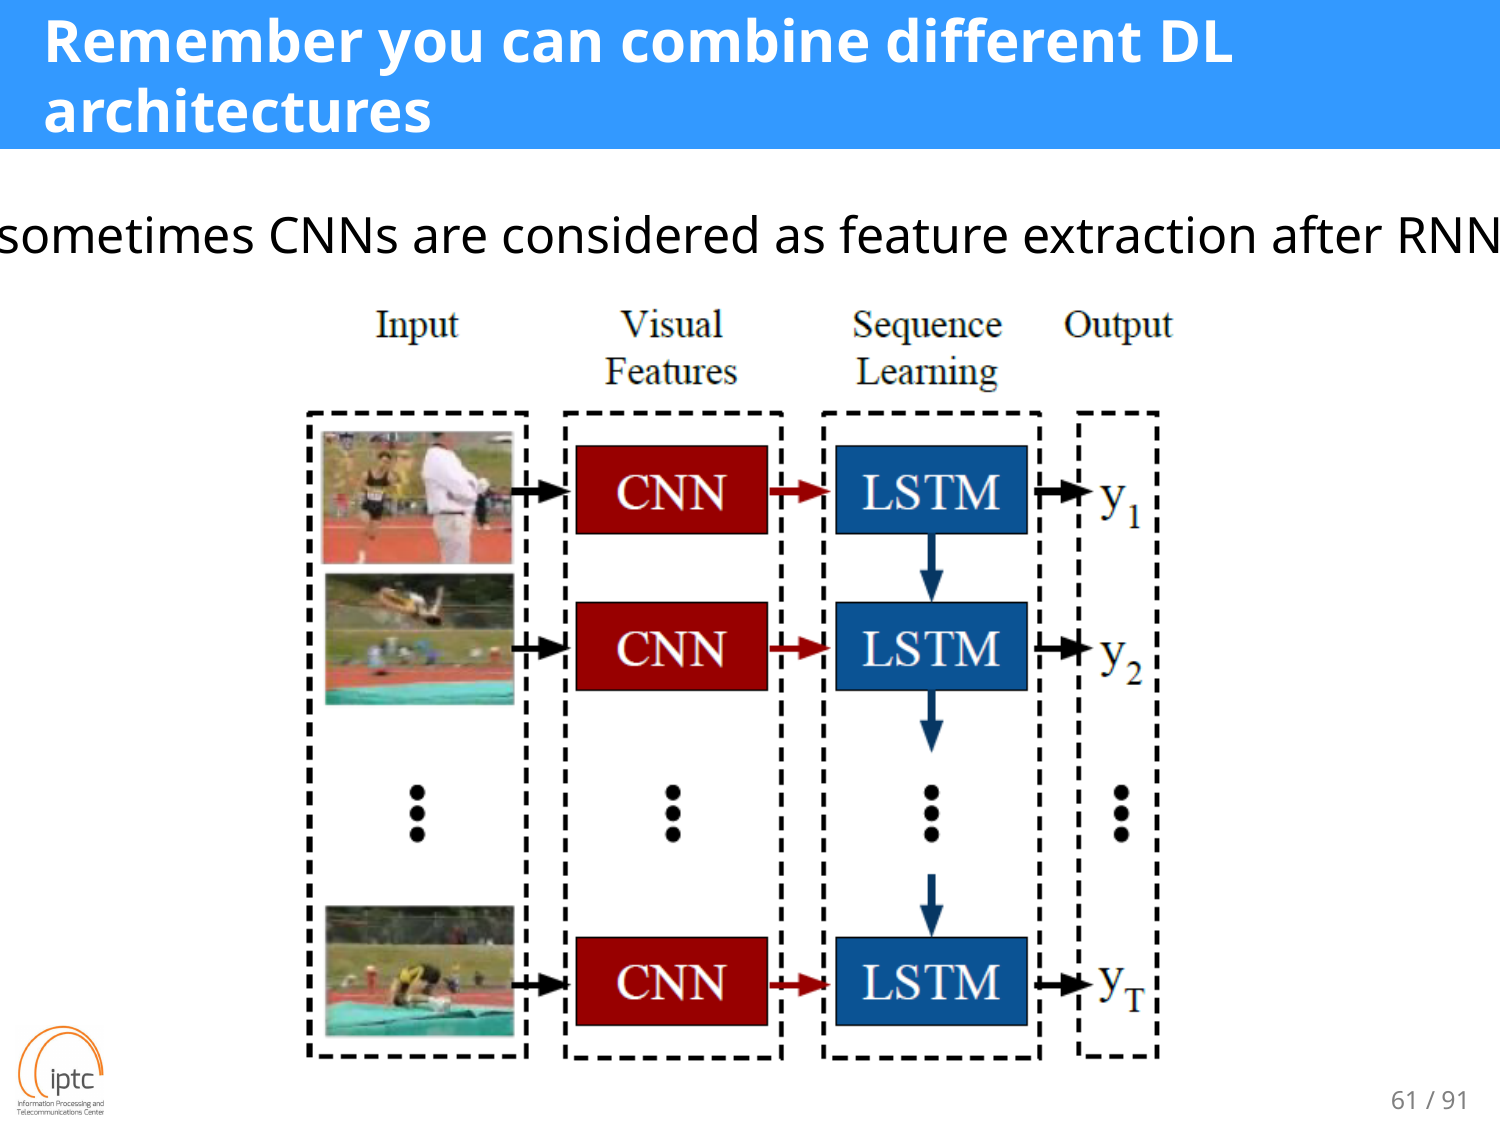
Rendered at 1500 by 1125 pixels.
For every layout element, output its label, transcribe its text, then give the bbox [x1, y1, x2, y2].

title Remember you can combine different DL architectures [0, 0, 1500, 151]
picture [277, 278, 1205, 1092]
text_box …sometimes CNNs are considered as feature extraction after RNN… [0, 196, 1500, 271]
picture [15, 1025, 104, 1115]
